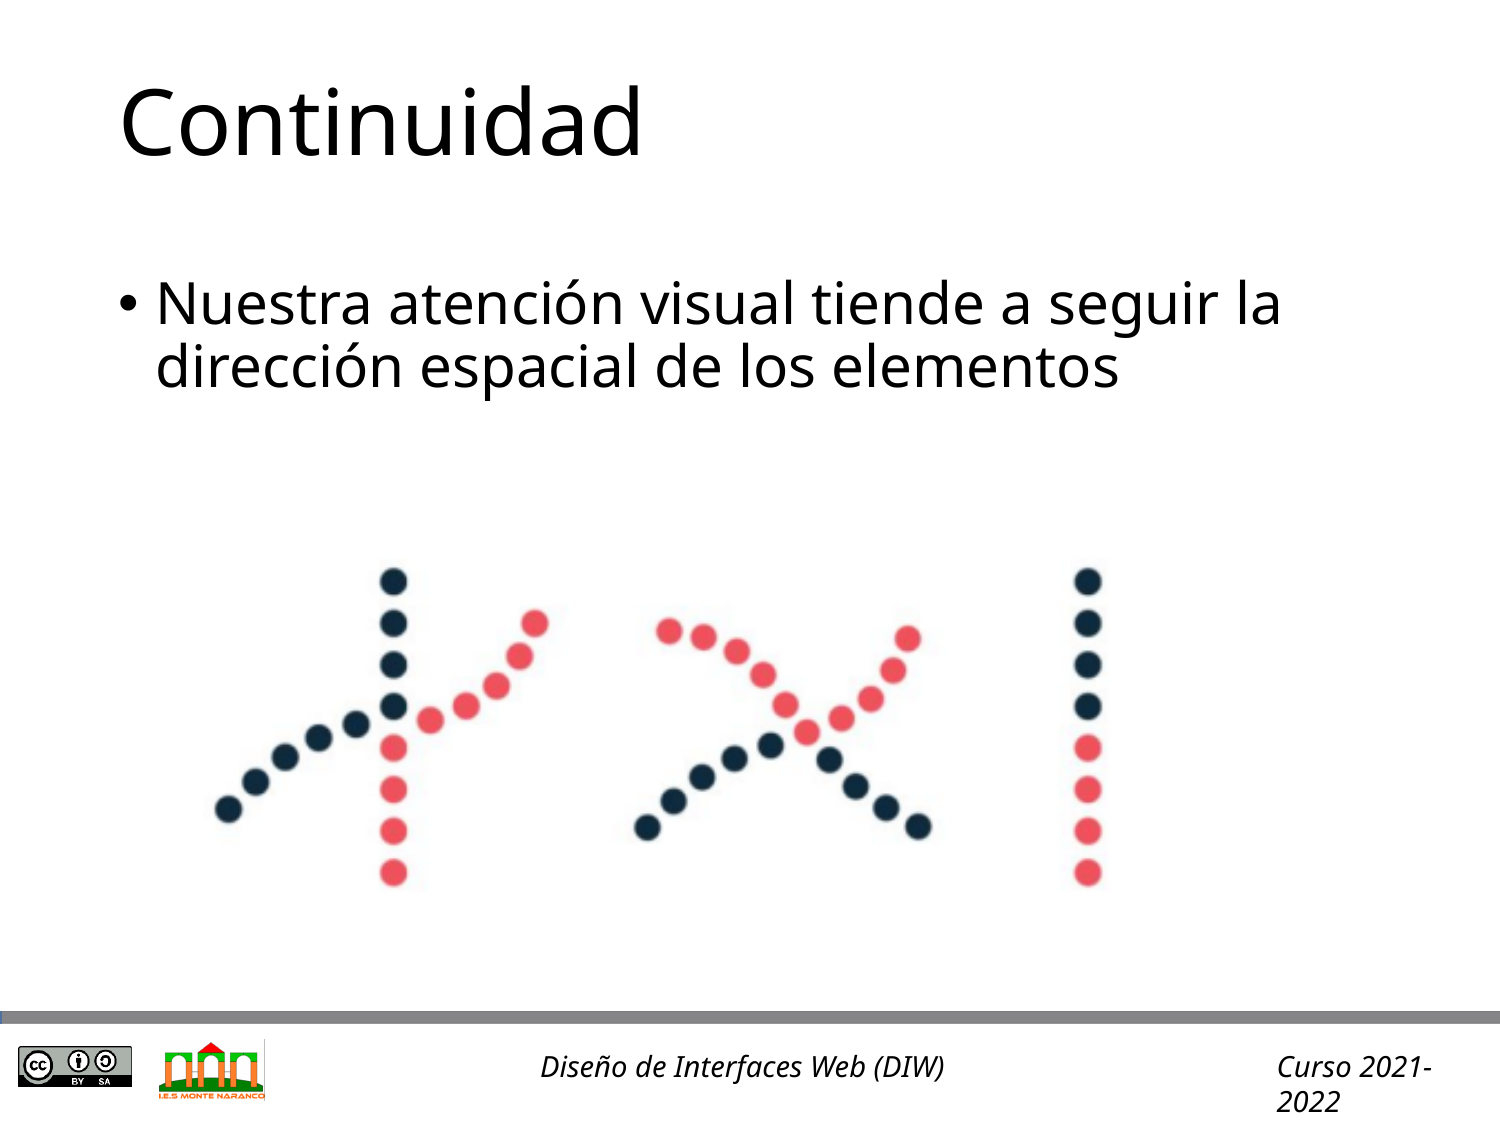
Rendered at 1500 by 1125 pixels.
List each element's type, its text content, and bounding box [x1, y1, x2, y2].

picture [171, 479, 1145, 953]
picture [1297, 1093, 1305, 1102]
list Nuestra atención visual tiende a seguir la dirección espacial de los elementos [103, 267, 1397, 981]
title Continuidad [103, 16, 1397, 235]
picture [0, 904, 1500, 1102]
